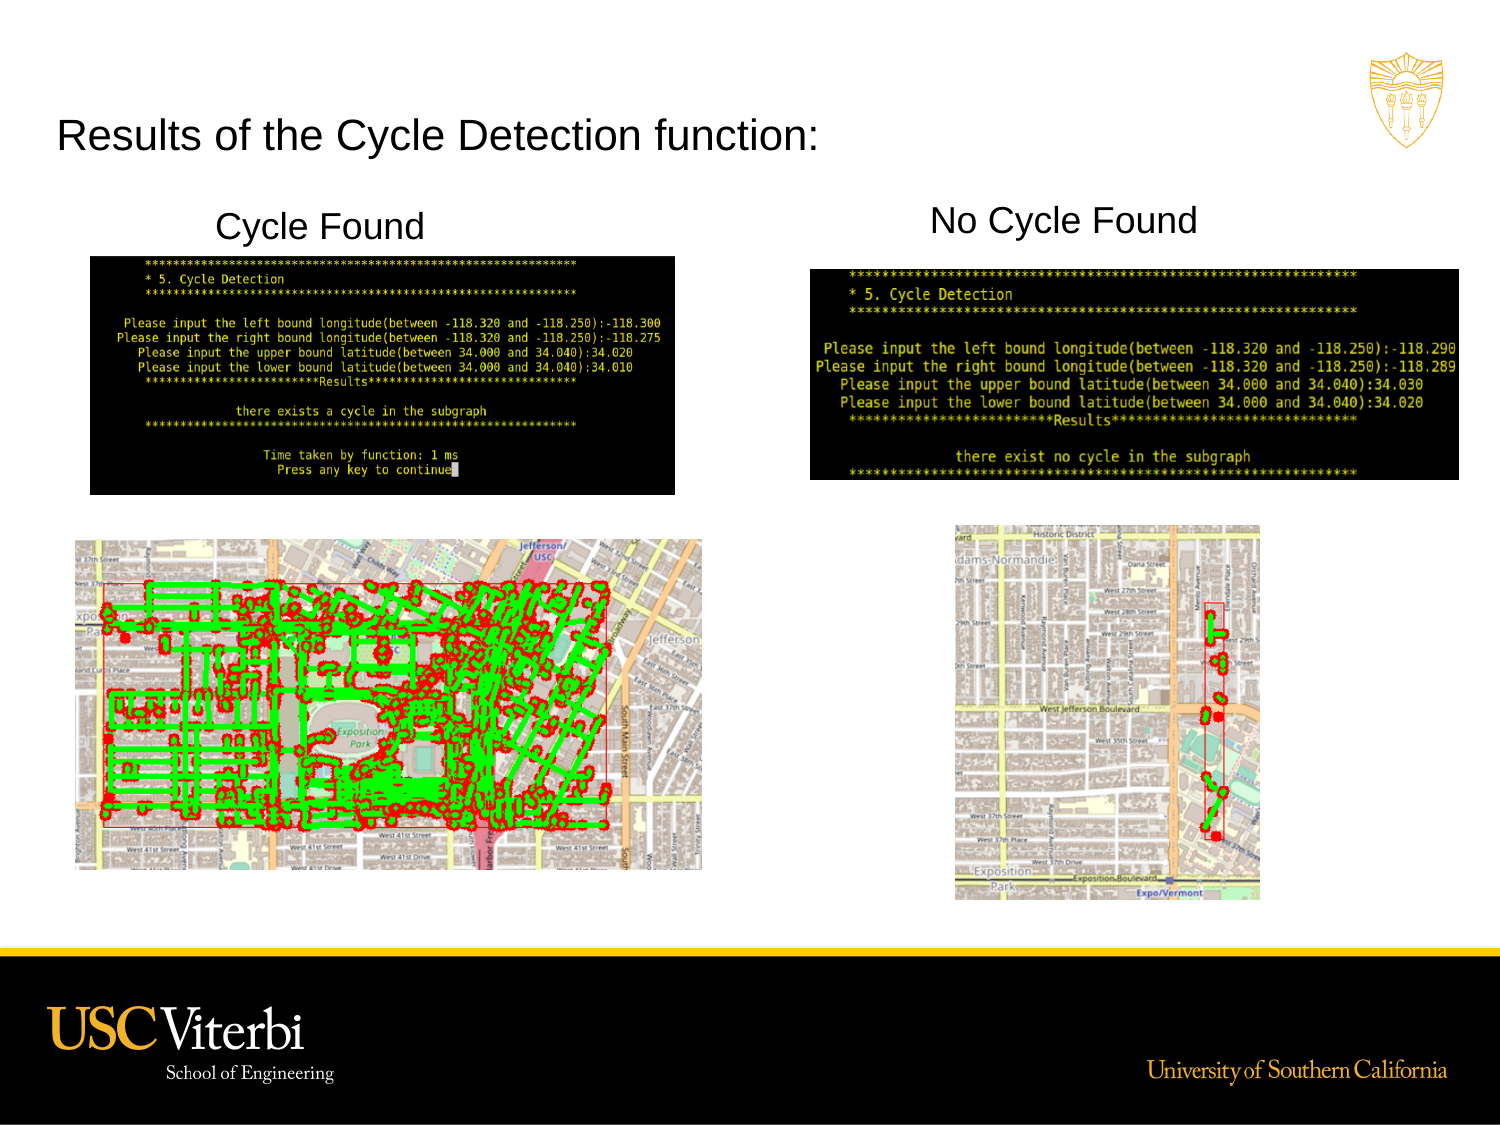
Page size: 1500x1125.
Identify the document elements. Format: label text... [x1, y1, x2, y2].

text_box Cycle Found [200, 194, 576, 254]
picture [47, 1006, 334, 1084]
text_box Results of the Cycle Detection function: [41, 91, 1054, 175]
picture [1345, 39, 1468, 162]
picture [74, 539, 702, 871]
picture [955, 524, 1261, 901]
picture [1147, 1059, 1447, 1086]
text_box No Cycle Found [915, 188, 1290, 268]
picture [89, 256, 676, 496]
picture [809, 269, 1459, 481]
